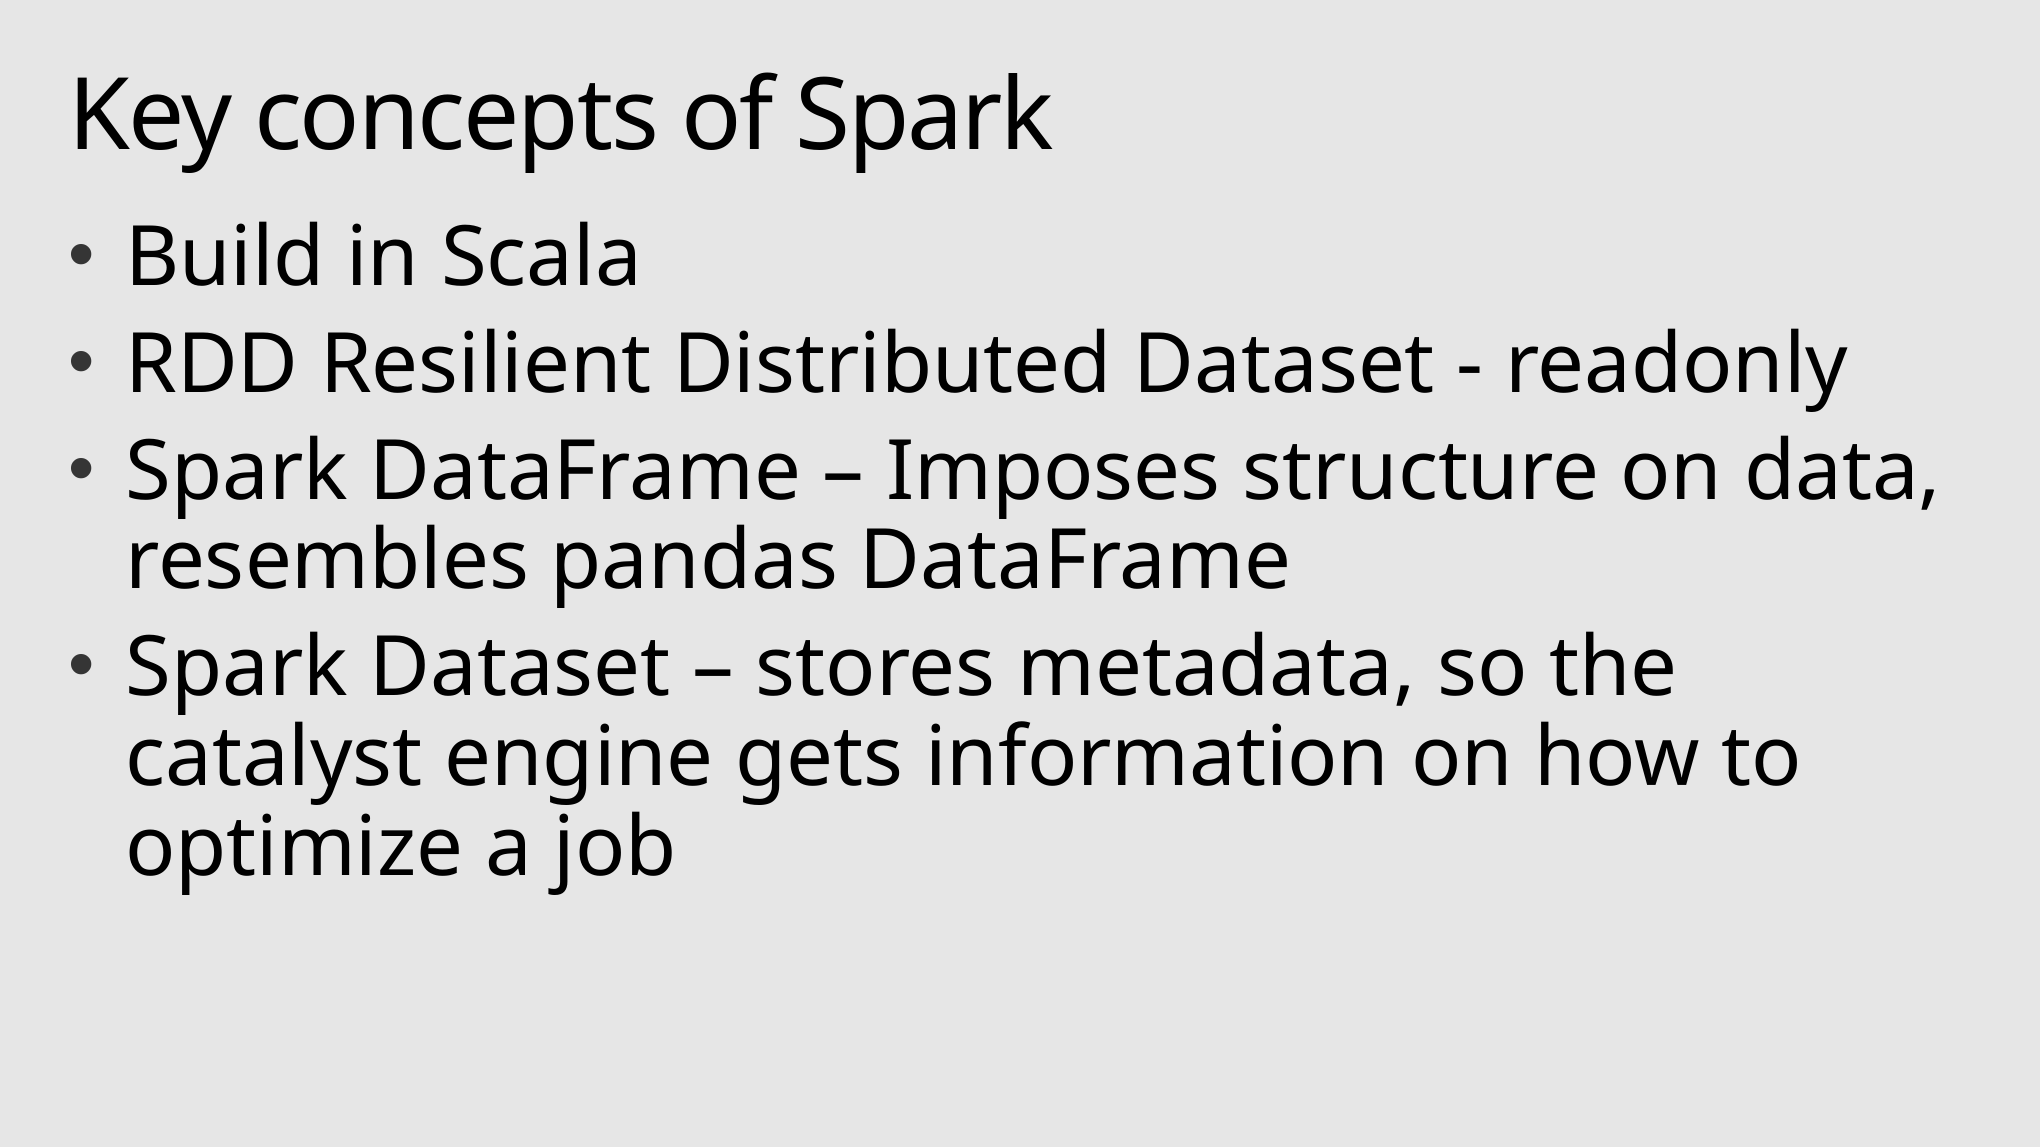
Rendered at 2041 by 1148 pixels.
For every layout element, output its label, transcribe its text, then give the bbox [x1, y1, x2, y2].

list Build in Scala RDD Resilient Distributed Dataset - readonly Spark DataFrame – Imposes structure on data, resembles pandas DataFrame Spark Dataset – stores metadata, so the catalyst engine gets information on how to optimize a job [45, 199, 1996, 836]
title Key concepts of Spark [45, 48, 1996, 199]
